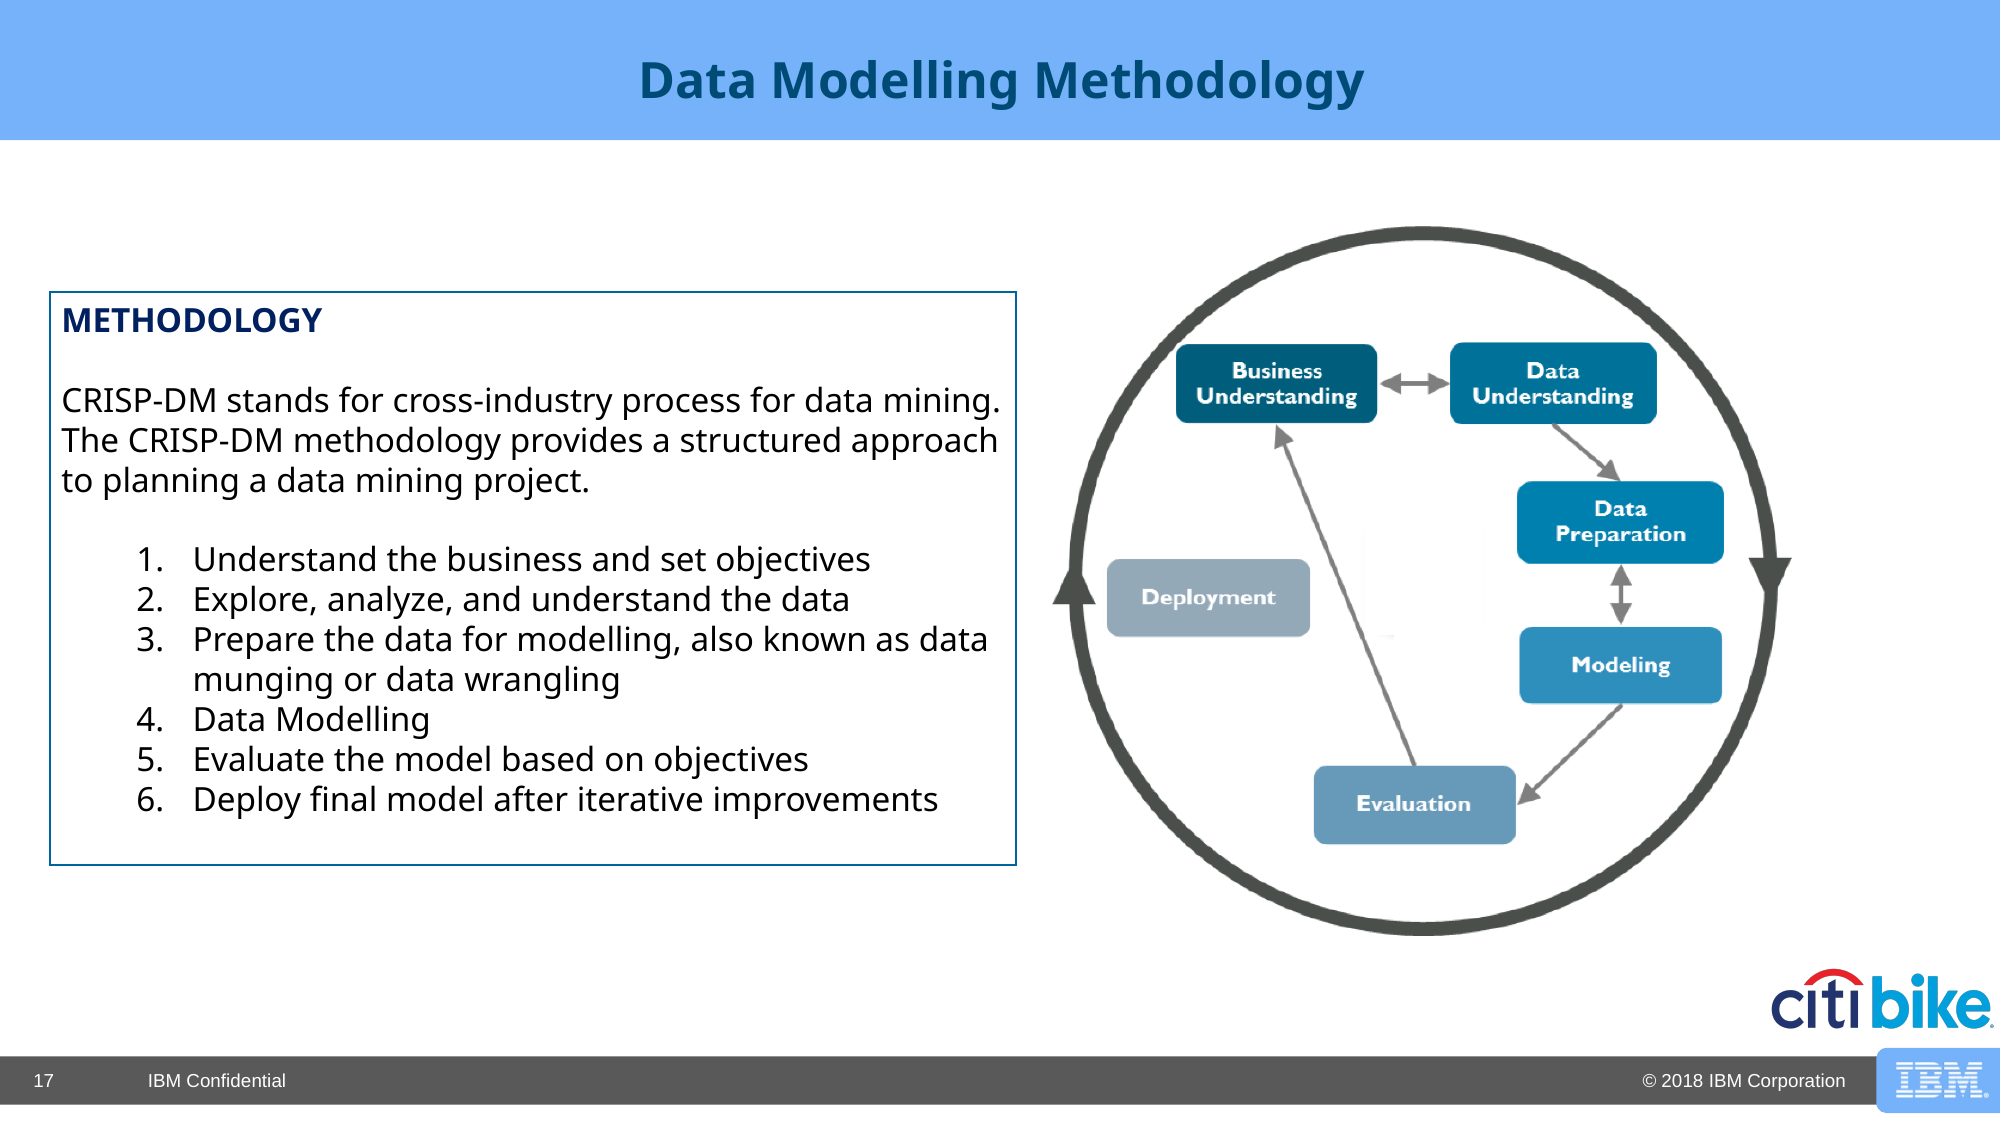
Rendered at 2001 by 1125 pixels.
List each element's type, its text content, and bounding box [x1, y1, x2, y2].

title Data Modelling Methodology [99, 48, 1904, 116]
picture [1016, 217, 1829, 946]
picture [1760, 967, 2000, 1030]
picture [1896, 1062, 1989, 1098]
text_box METHODOLOGY CRISP-DM stands for cross-industry process for data mining. The CRISP-DM methodology provides a structured approach to planning a data mining project. Understand the business and set objectives Explore, analyze, and understand the data Prepare the data for modelling, also known as data munging or data wrangling Data Modelling Evaluate the model based on objectives Deploy final model after iterative improvements [49, 291, 1016, 866]
